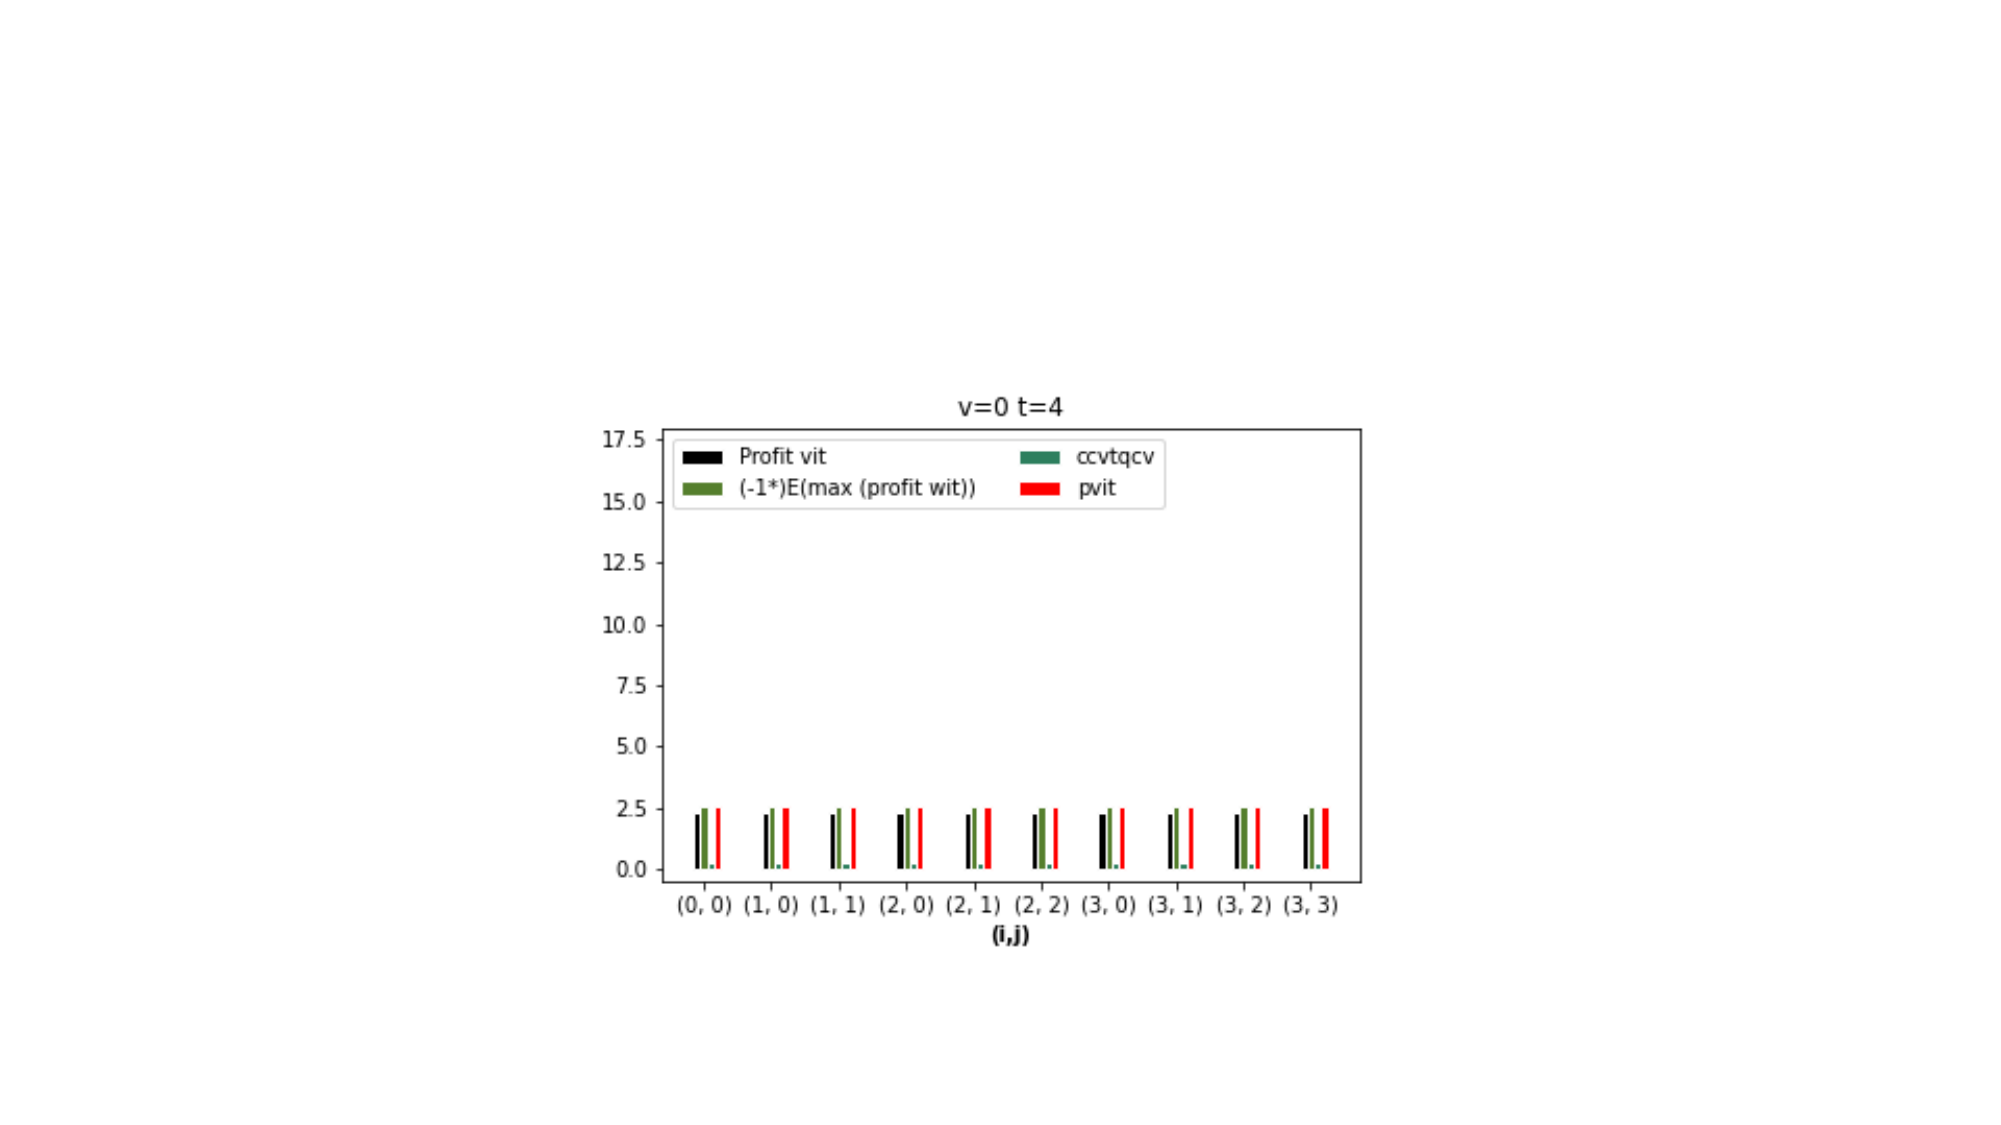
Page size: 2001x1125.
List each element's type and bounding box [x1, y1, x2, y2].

list [549, 356, 1450, 957]
